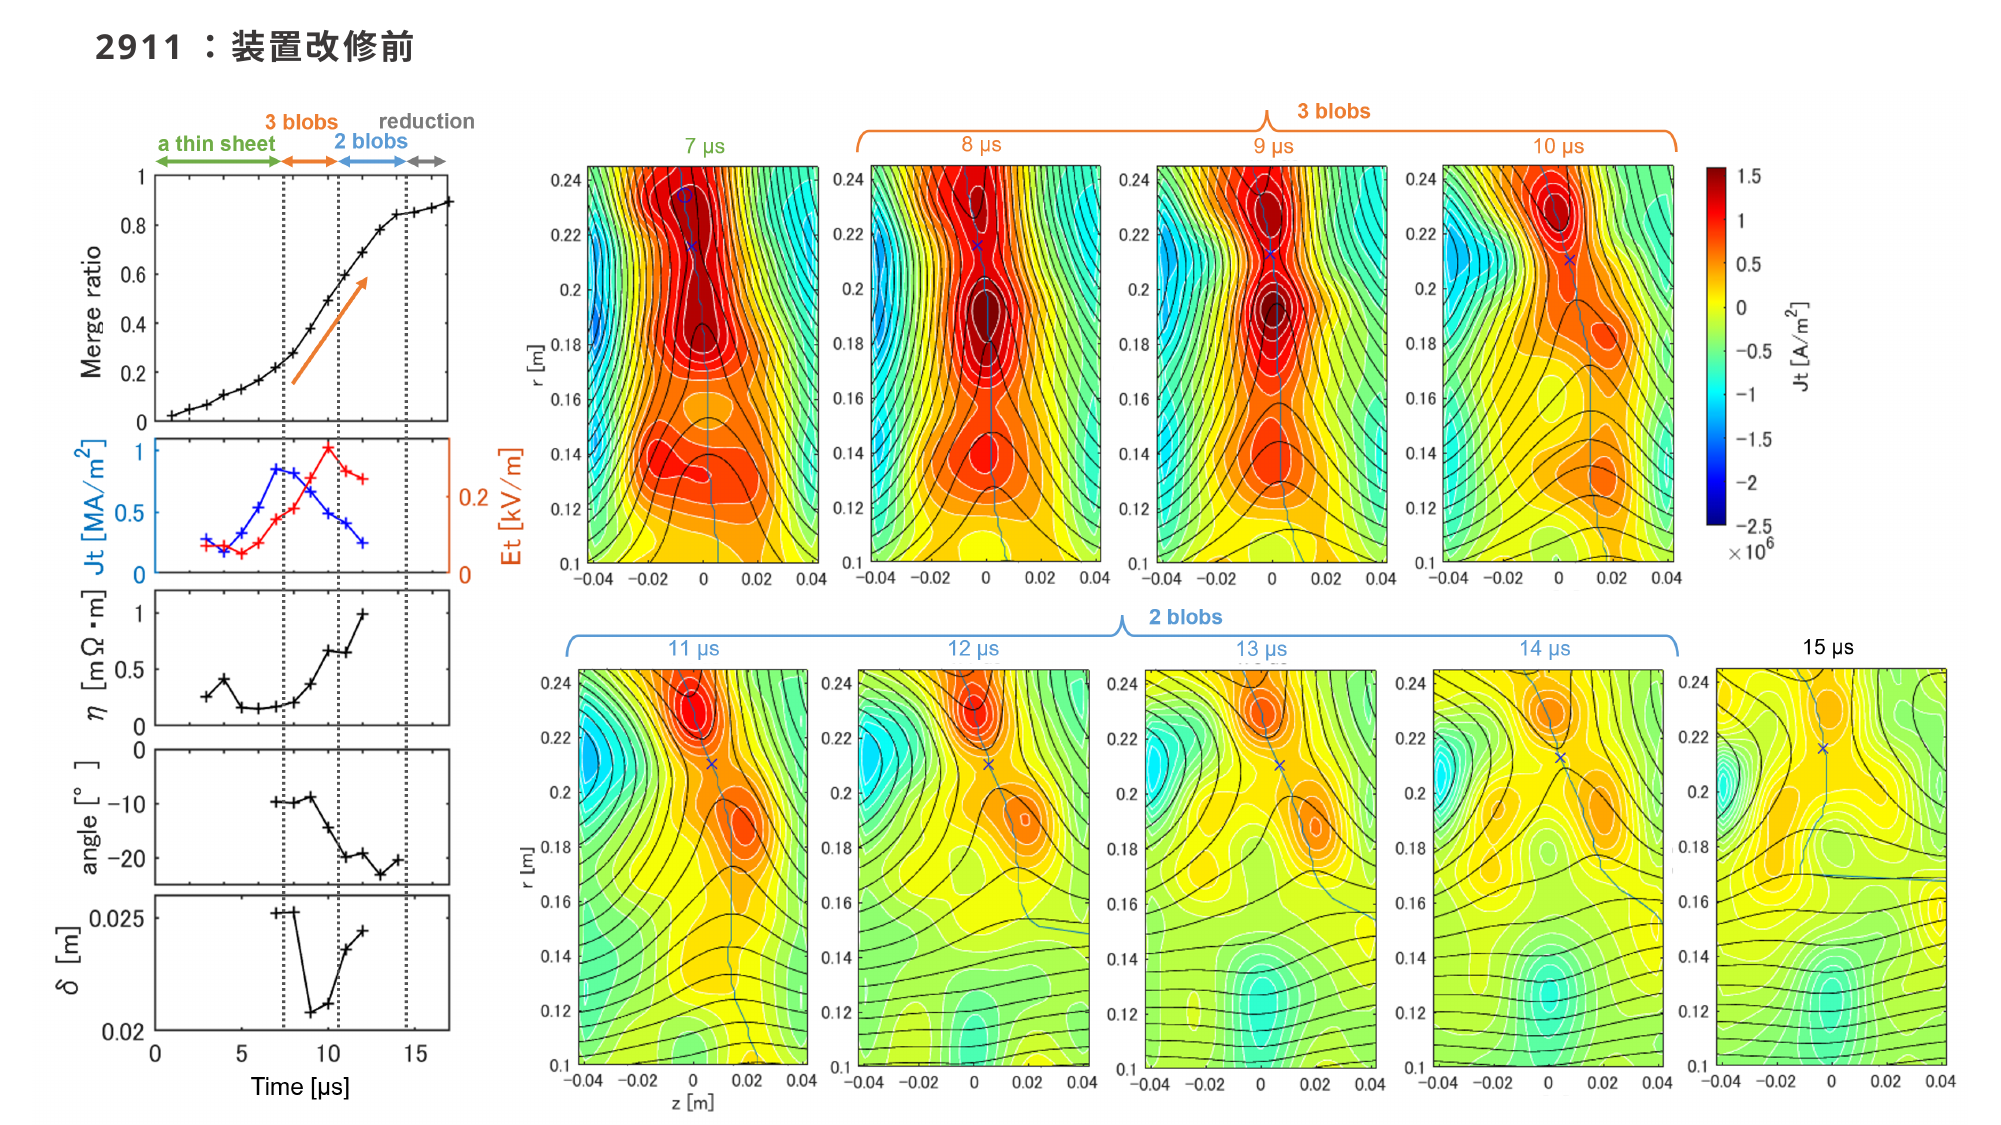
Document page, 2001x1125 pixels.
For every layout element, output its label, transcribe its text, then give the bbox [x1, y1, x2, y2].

title 2911：装置改修前 [63, 0, 2000, 94]
picture [32, 90, 1968, 1125]
